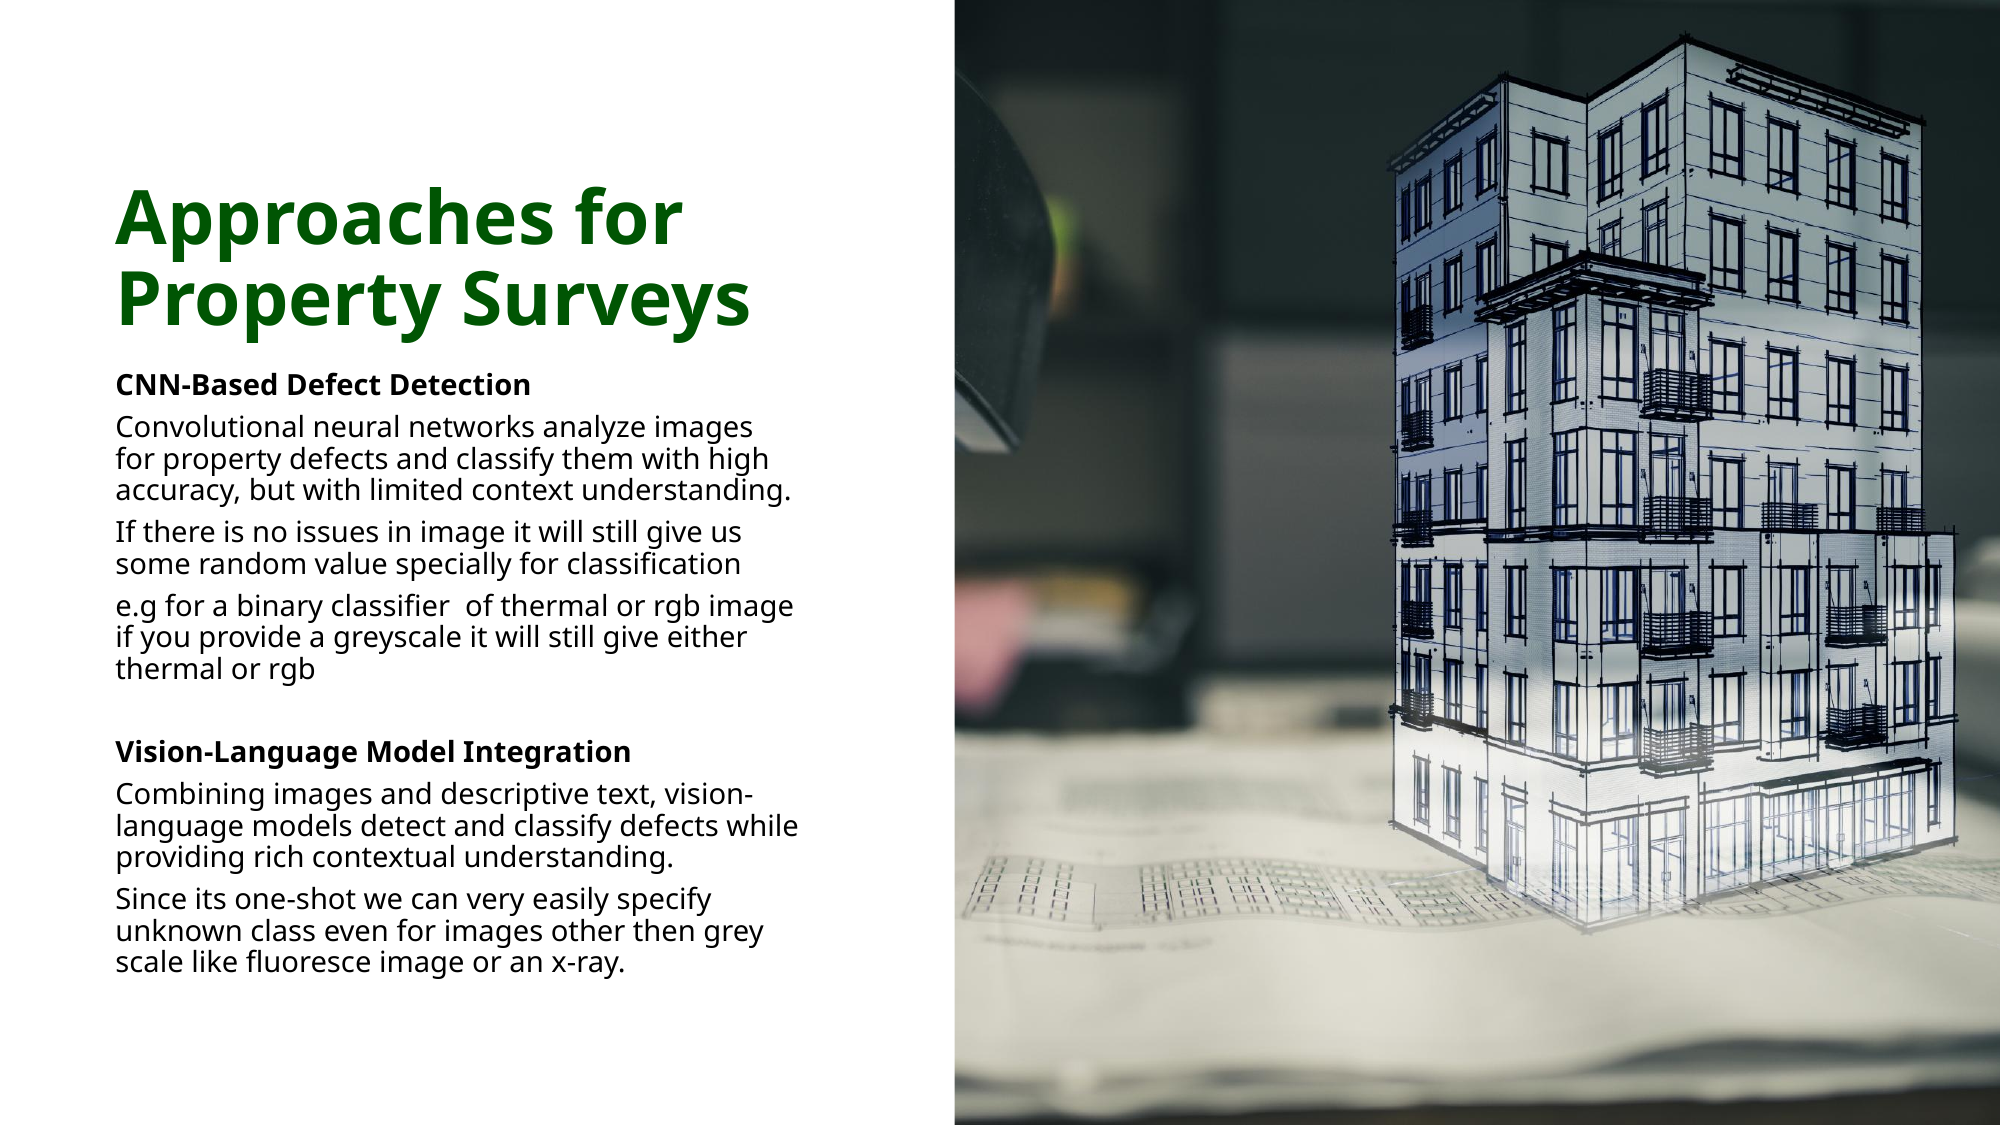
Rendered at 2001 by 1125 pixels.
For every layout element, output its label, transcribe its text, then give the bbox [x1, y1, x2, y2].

title Approaches for Property Surveys [100, 98, 816, 350]
list CNN-Based Defect Detection Convolutional neural networks analyze images for property defects and classify them with high accuracy, but with limited context understanding. If there is no issues in image it will still give us some random value specially for classification e.g for a binary classifier of thermal or rgb image if you provide a greyscale it will still give either thermal or rgb Vision-Language Model Integration Combining images and descriptive text, vision-language models detect and classify defects while providing rich contextual understanding. Since its one-shot we can very easily specify unknown class even for images other then grey scale like fluoresce image or an x-ray. [100, 363, 816, 1035]
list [954, 0, 2000, 1125]
text_box [0, 0, 954, 1125]
